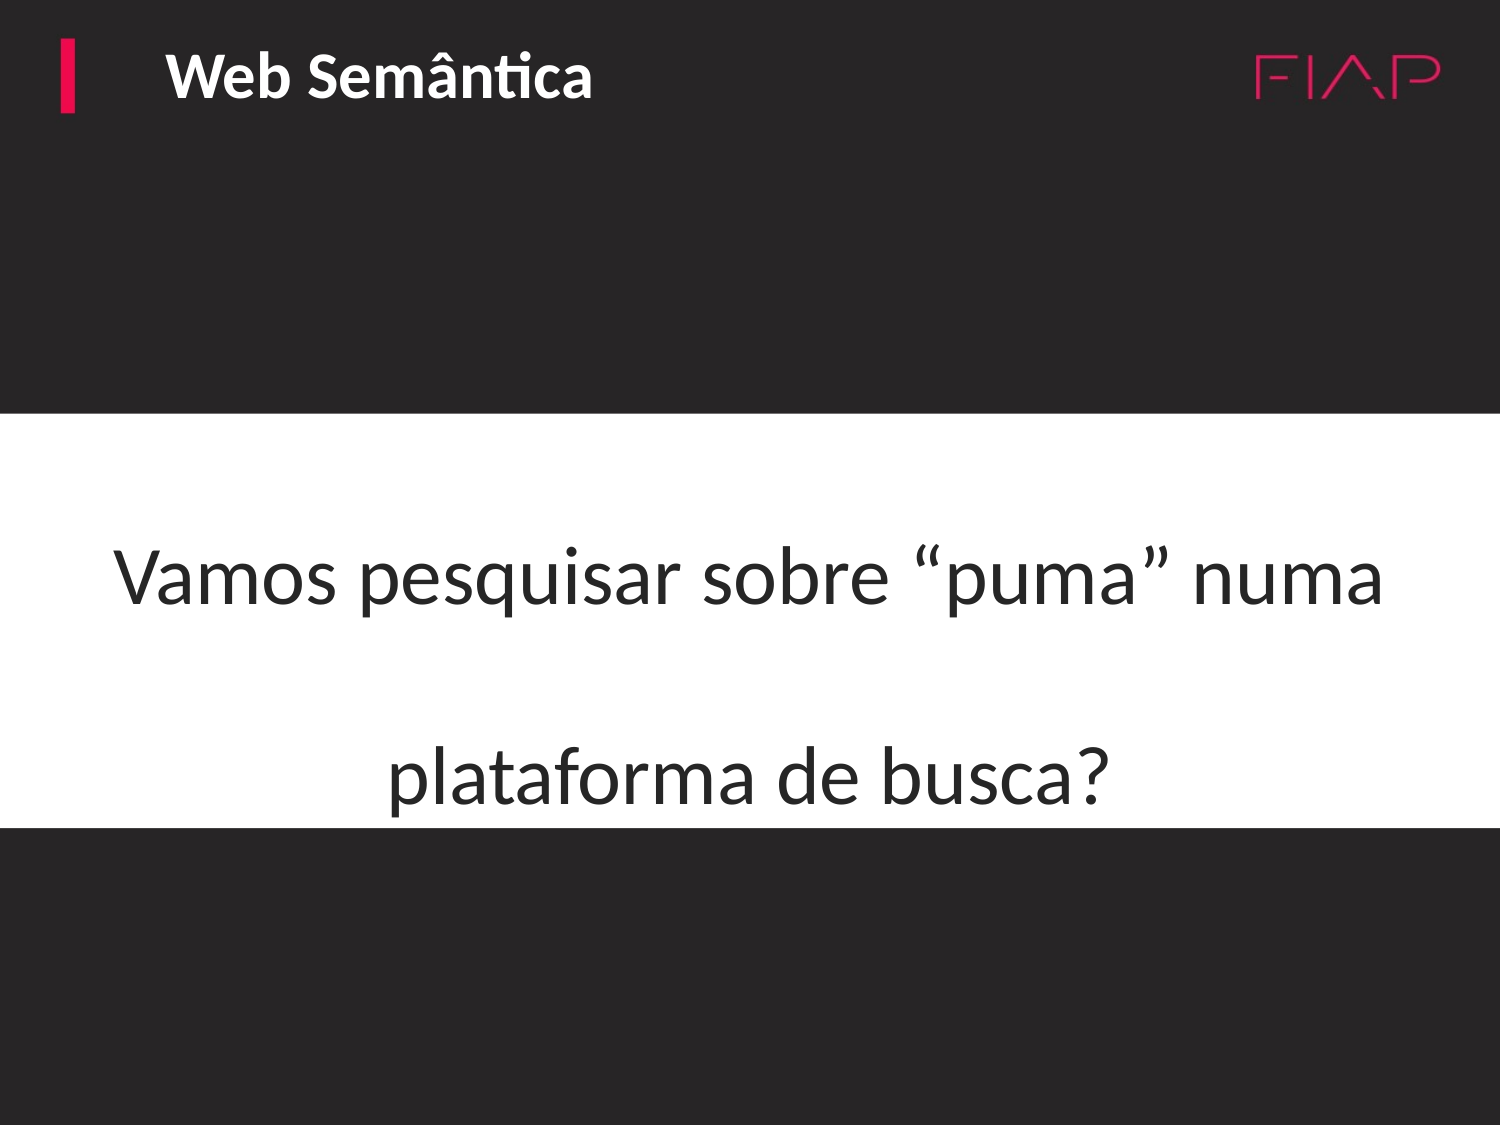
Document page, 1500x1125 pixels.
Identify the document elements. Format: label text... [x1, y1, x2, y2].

picture [0, 0, 1500, 413]
text_box Vamos pesquisar sobre “puma” numa plataforma de busca? [0, 413, 1500, 829]
picture [0, 829, 1500, 1125]
title Web Semântica [150, 35, 1500, 110]
